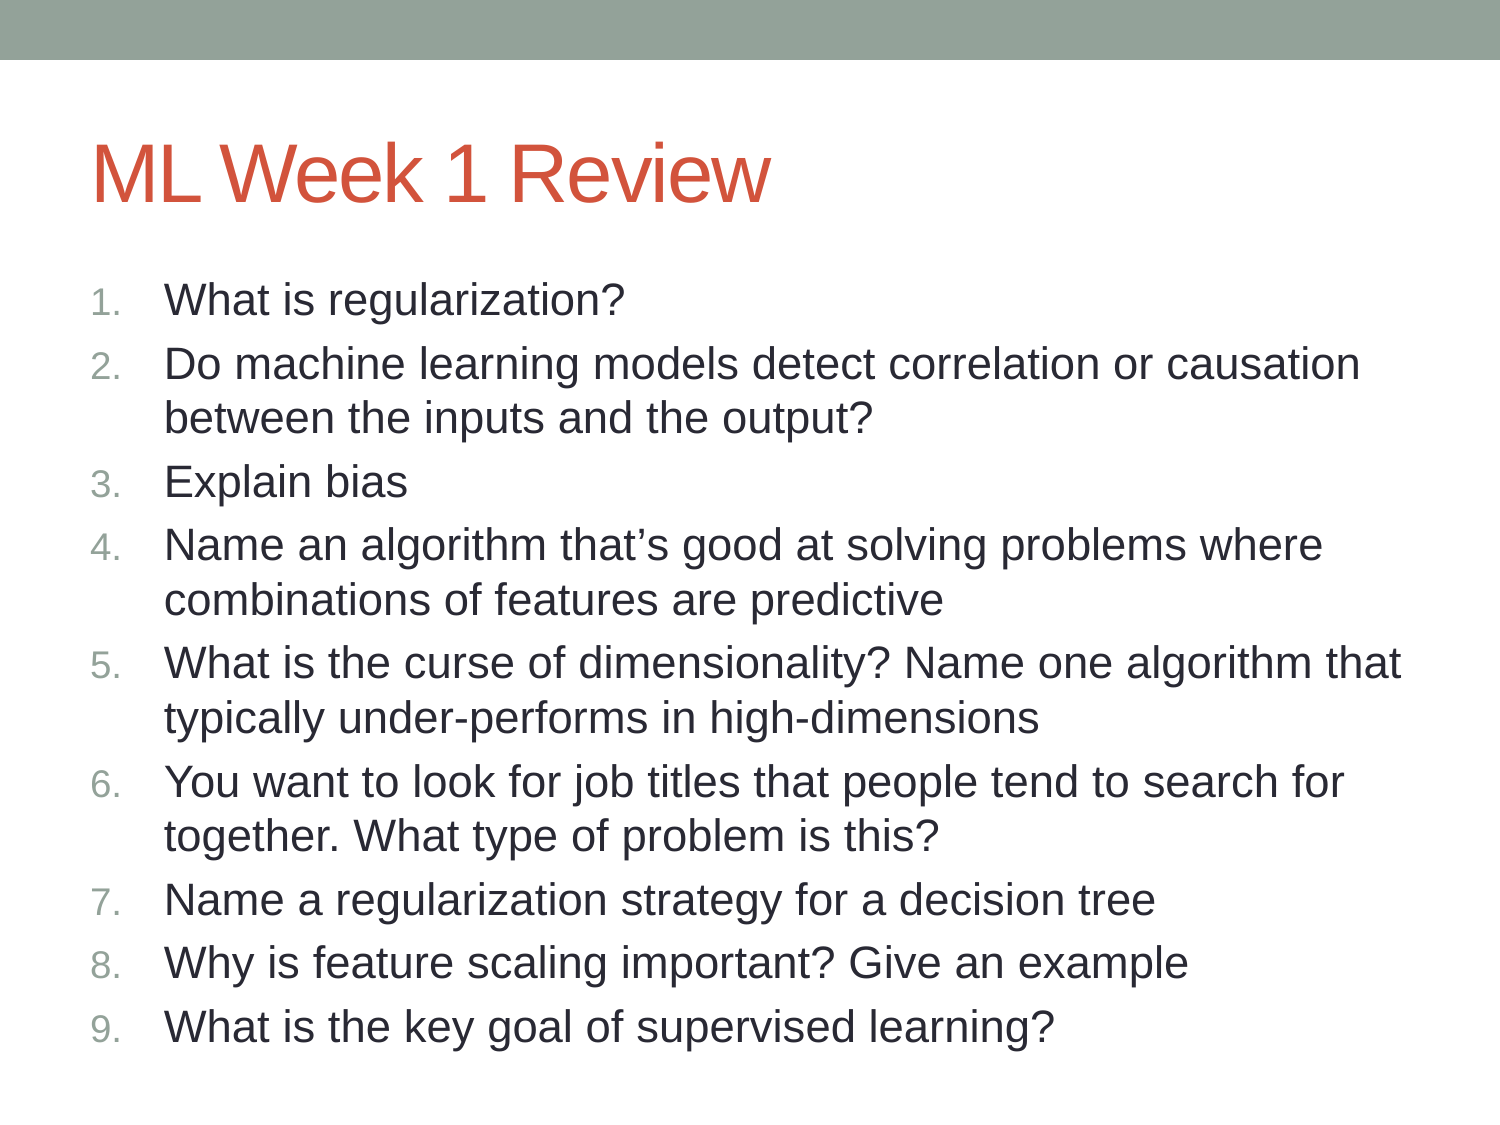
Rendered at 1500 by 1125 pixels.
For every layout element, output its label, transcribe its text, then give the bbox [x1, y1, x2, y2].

title ML Week 1 Review [75, 87, 1425, 250]
list What is regularization? Do machine learning models detect correlation or causation between the inputs and the output? Explain bias Name an algorithm that’s good at solving problems where combinations of features are predictive What is the curse of dimensionality? Name one algorithm that typically under-performs in high-dimensions You want to look for job titles that people tend to search for together. What type of problem is this? Name a regularization strategy for a decision tree Why is feature scaling important? Give an example What is the key goal of supervised learning? [75, 262, 1425, 1063]
